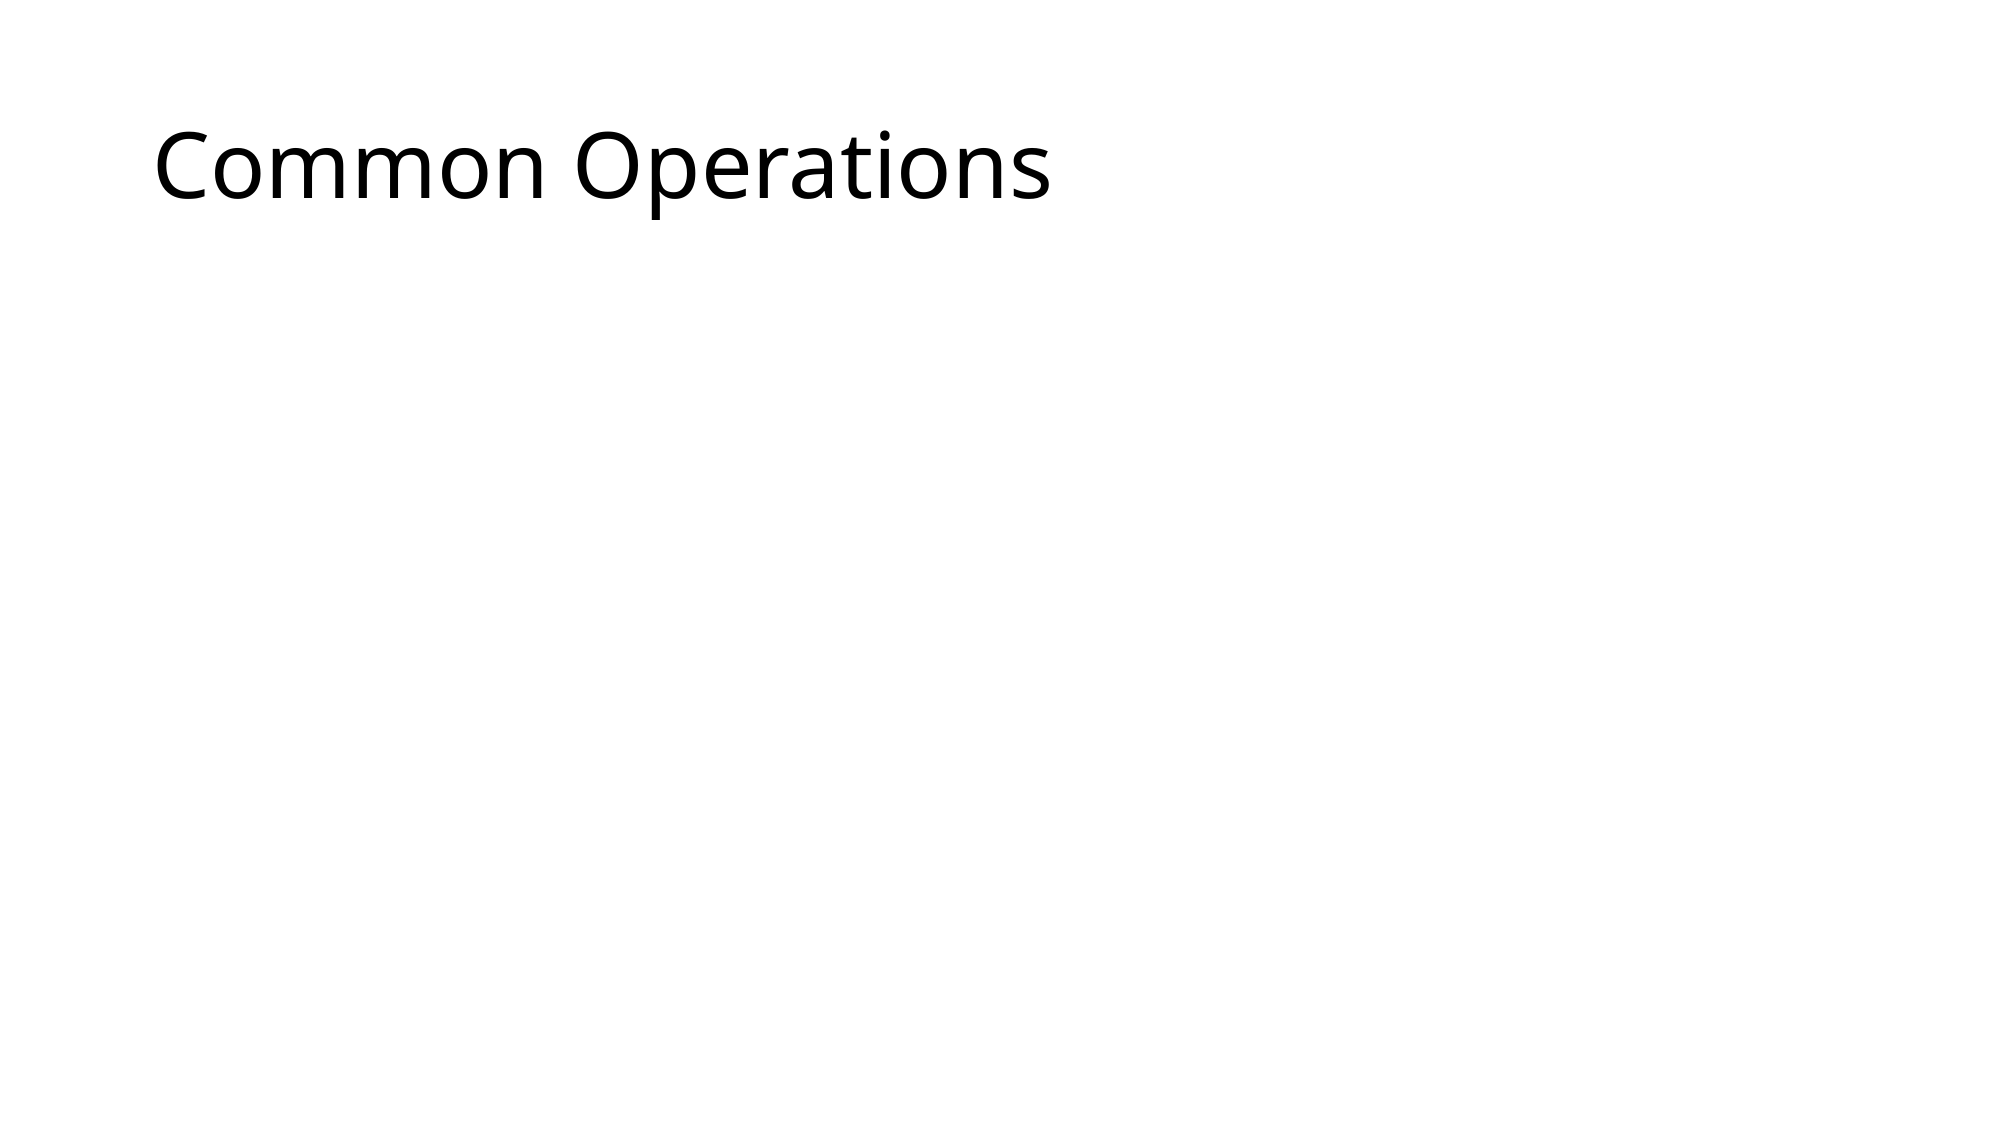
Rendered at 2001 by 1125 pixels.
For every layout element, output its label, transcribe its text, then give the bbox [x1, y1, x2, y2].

title Common Operations [137, 59, 1863, 278]
